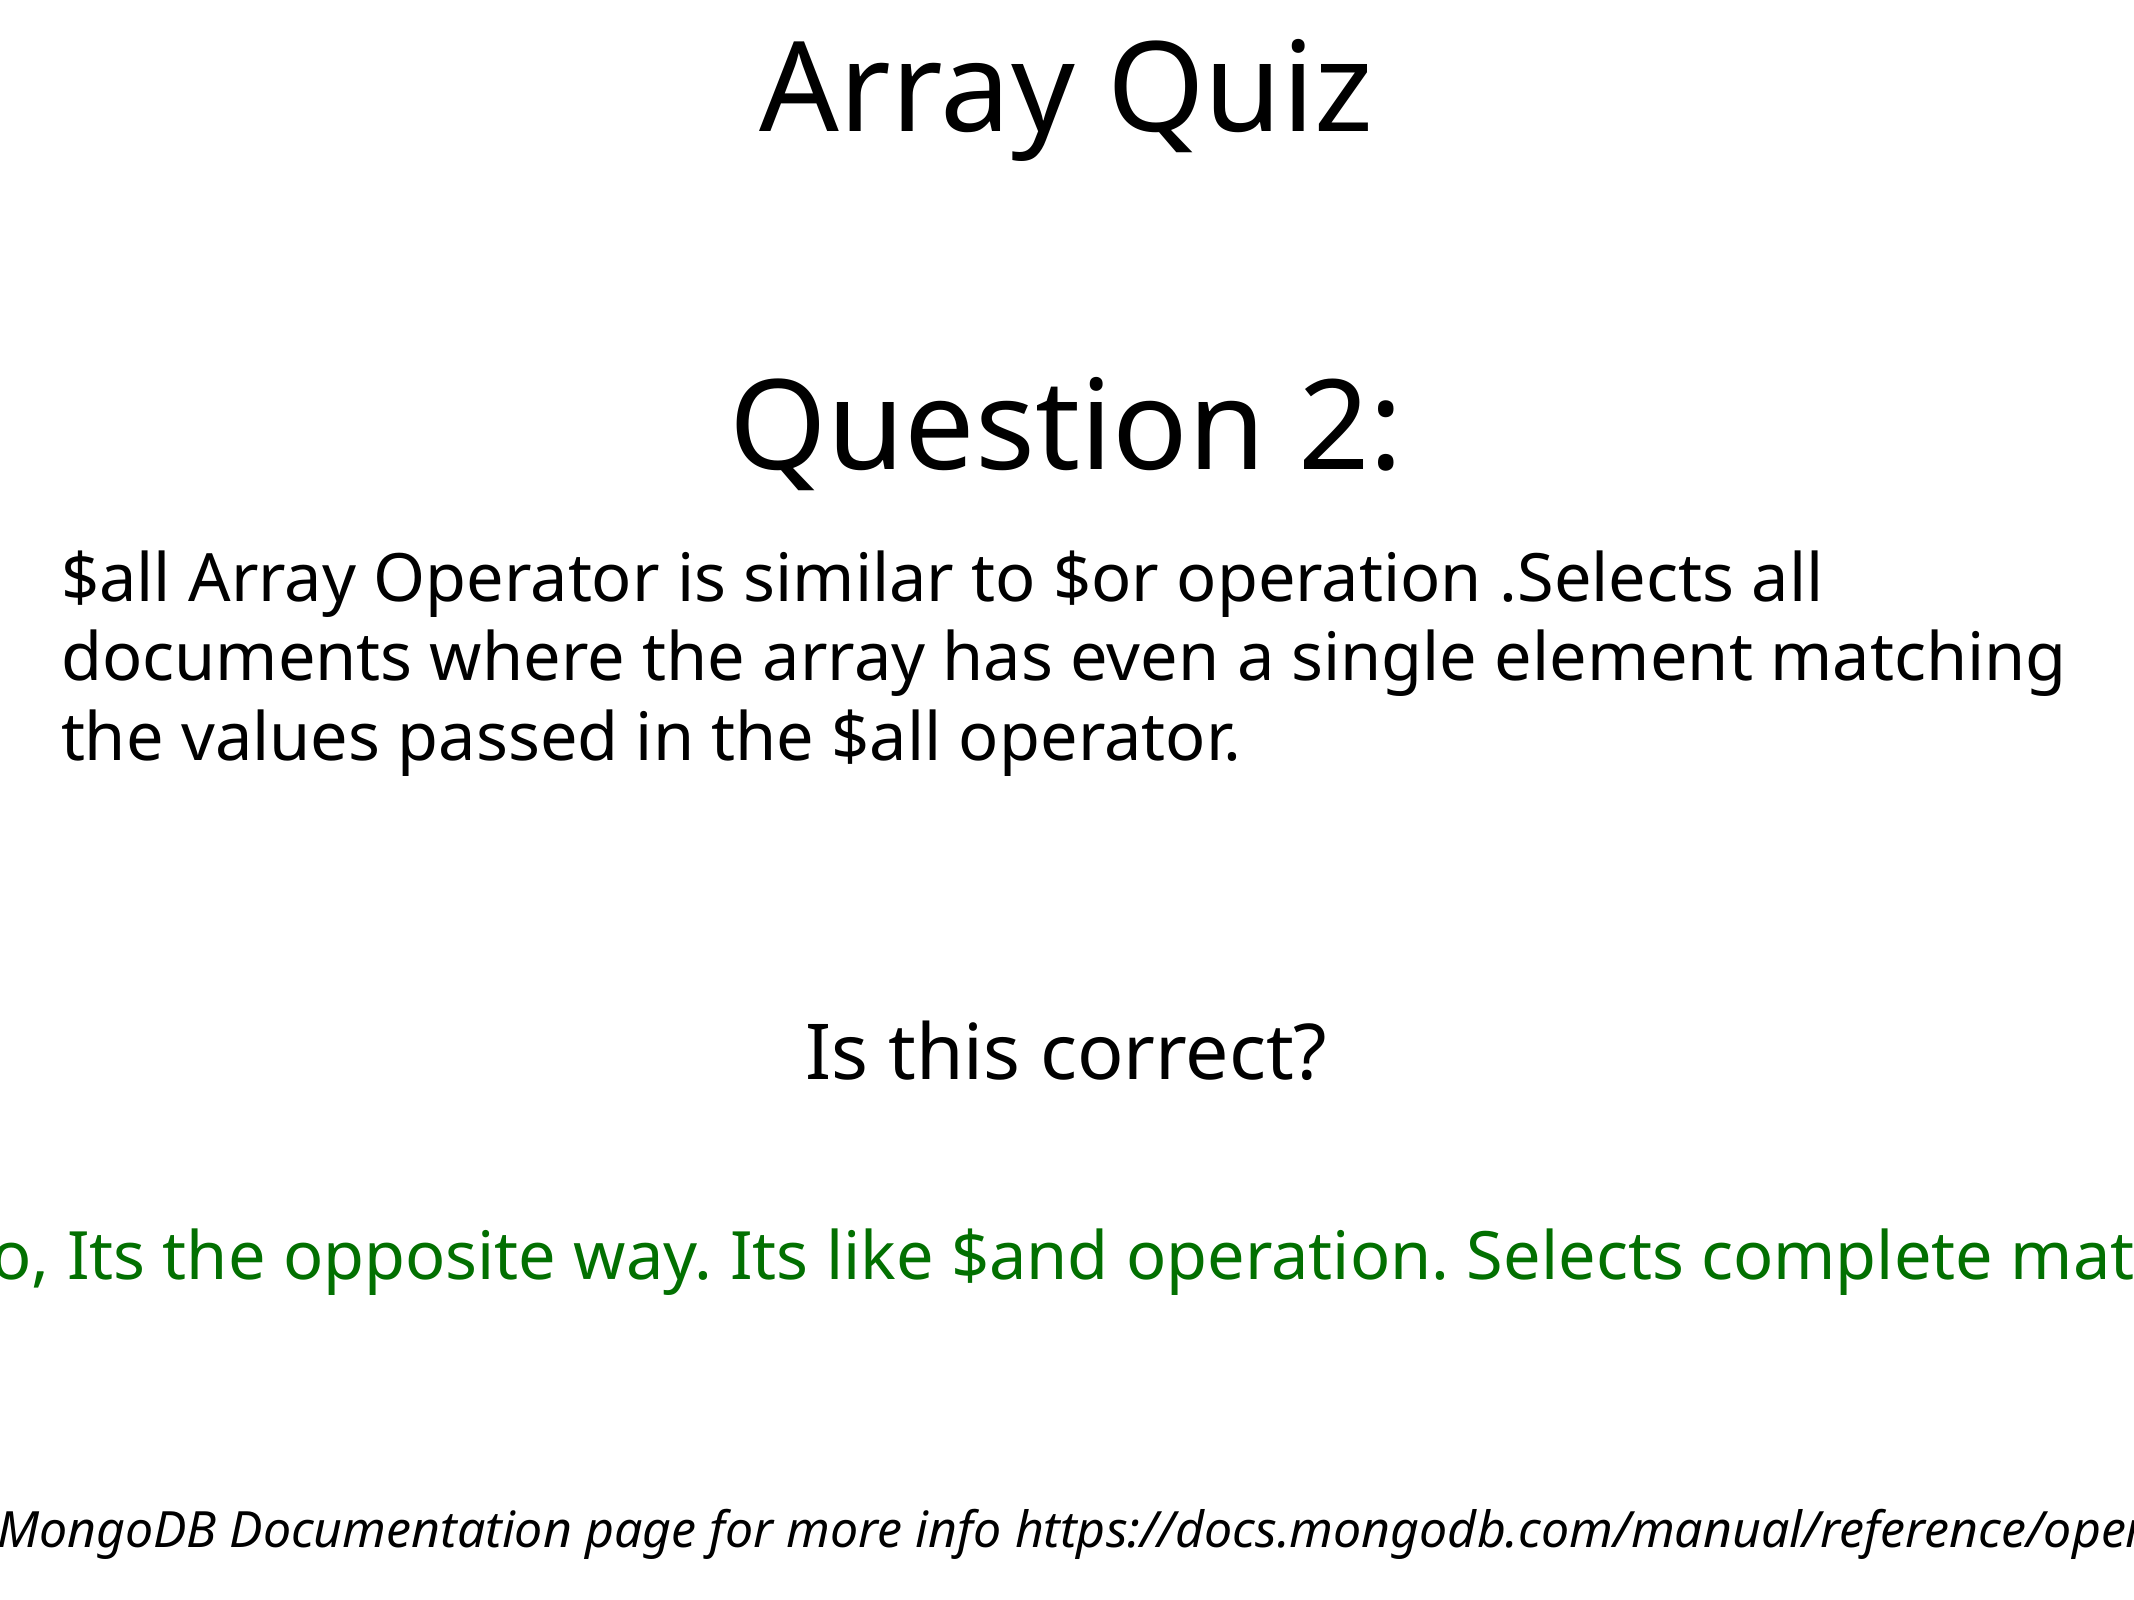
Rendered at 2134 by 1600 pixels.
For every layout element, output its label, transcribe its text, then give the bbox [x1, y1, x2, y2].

text_box Array Quiz [751, 0, 1382, 165]
text_box Ans: No, Its the opposite way. Its like $and operation. Selects complete matching. [0, 1204, 2134, 1301]
text_box $all Array Operator is similar to $or operation .Selects all documents where the array has even a single element matching the values passed in the $all operator. [52, 525, 2101, 783]
text_box Please visit the MongoDB Documentation page for more info https://docs.mongodb.com/manual/reference/operator/query/all/ [0, 1488, 2134, 1566]
text_box Question 2: [721, 336, 1412, 503]
text_box Is this correct? [797, 993, 1337, 1103]
